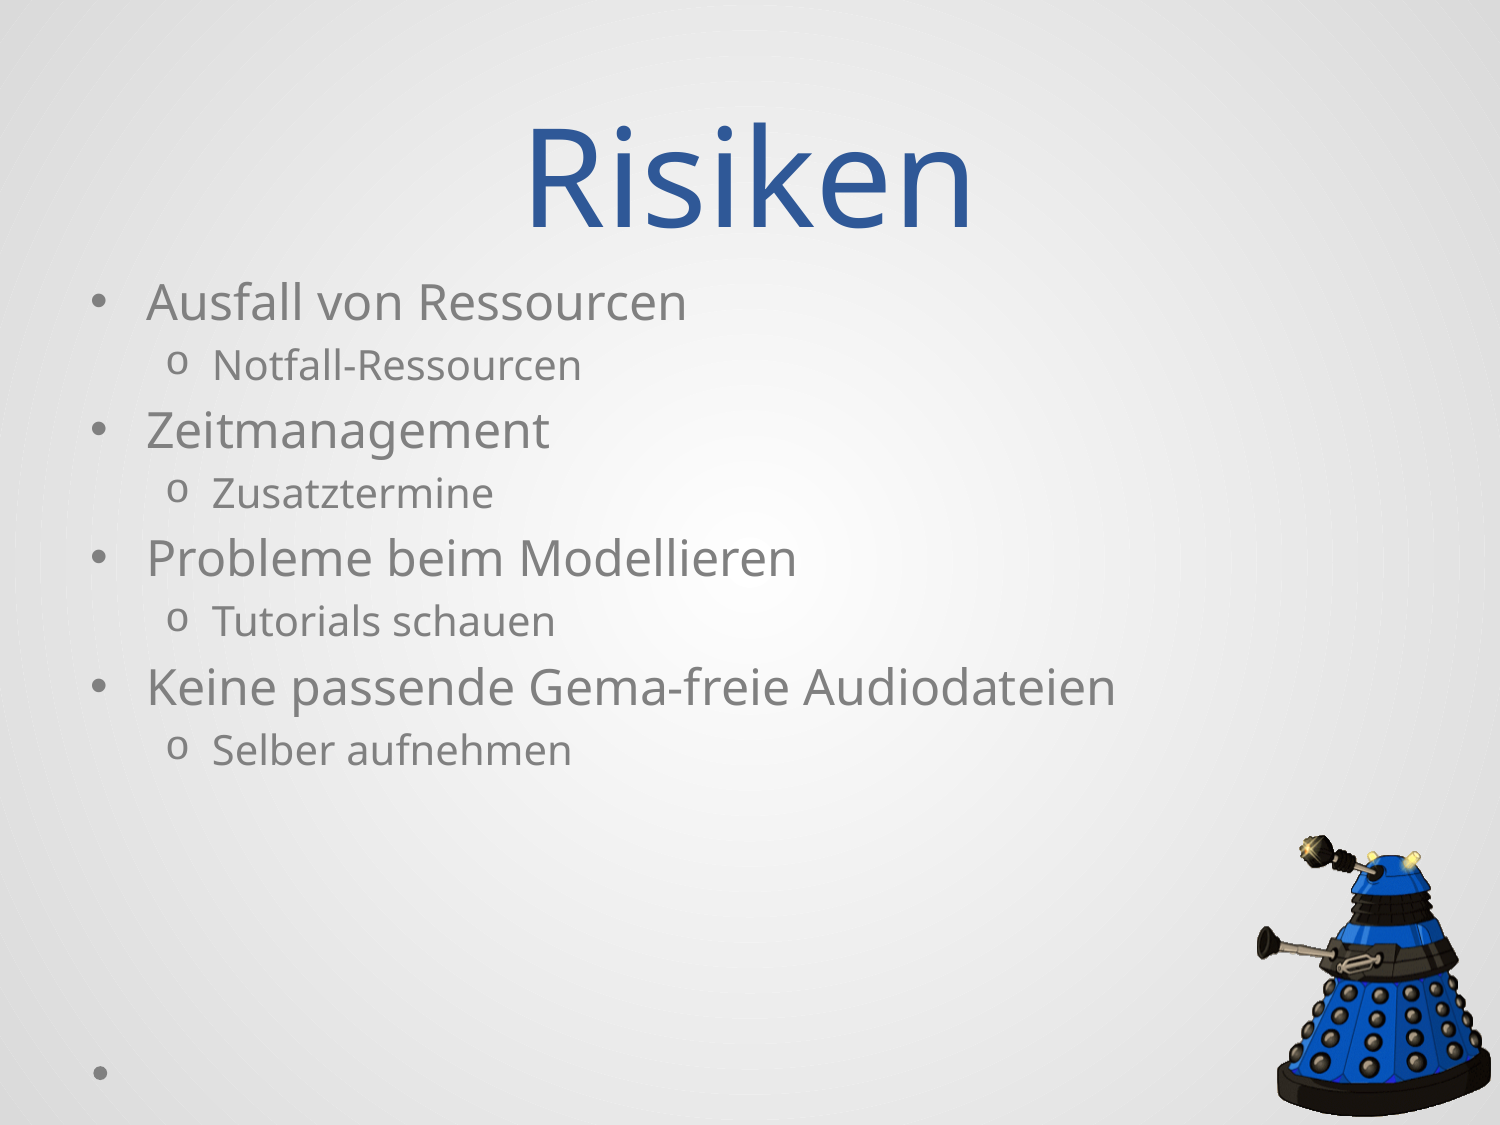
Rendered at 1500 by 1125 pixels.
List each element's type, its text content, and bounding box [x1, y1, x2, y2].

title Risiken [75, 0, 1425, 262]
list Ausfall von Ressourcen Notfall-Ressourcen Zeitmanagement Zusatztermine Probleme beim Modellieren Tutorials schauen Keine passende Gema-freie Audiodateien Selber aufnehmen [75, 262, 1425, 1005]
picture [1247, 827, 1500, 1125]
